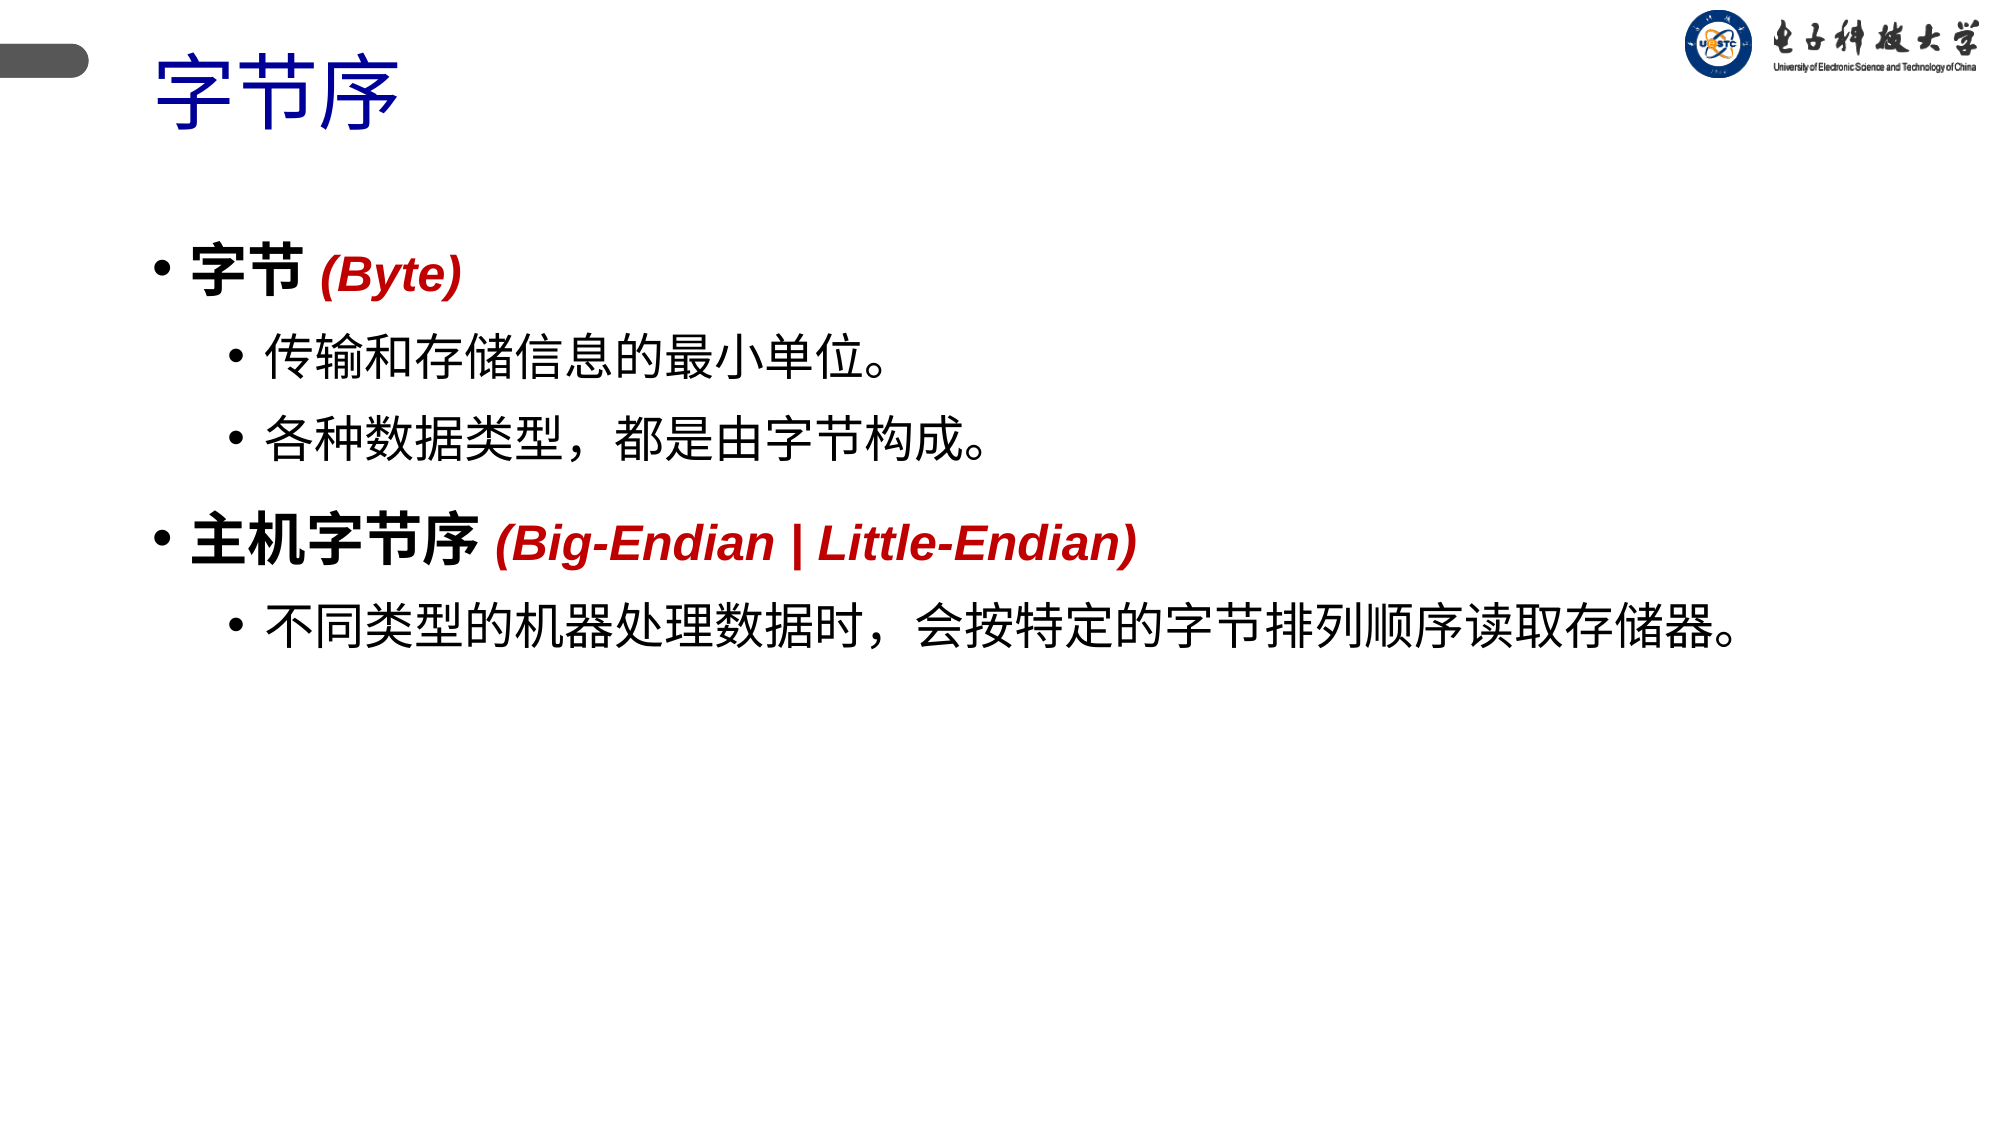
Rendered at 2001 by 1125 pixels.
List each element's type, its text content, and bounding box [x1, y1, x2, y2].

picture [1685, 10, 1979, 78]
title 字节序 [137, 43, 1686, 174]
list 字节(Byte) 传输和存储信息的最小单位。 各种数据类型，都是由字节构成。 主机字节序(Big-Endian | Little-Endian) 不同类型的机器处理数据时，会按特定的字节排列顺序读取存储器。 [137, 211, 1863, 1097]
